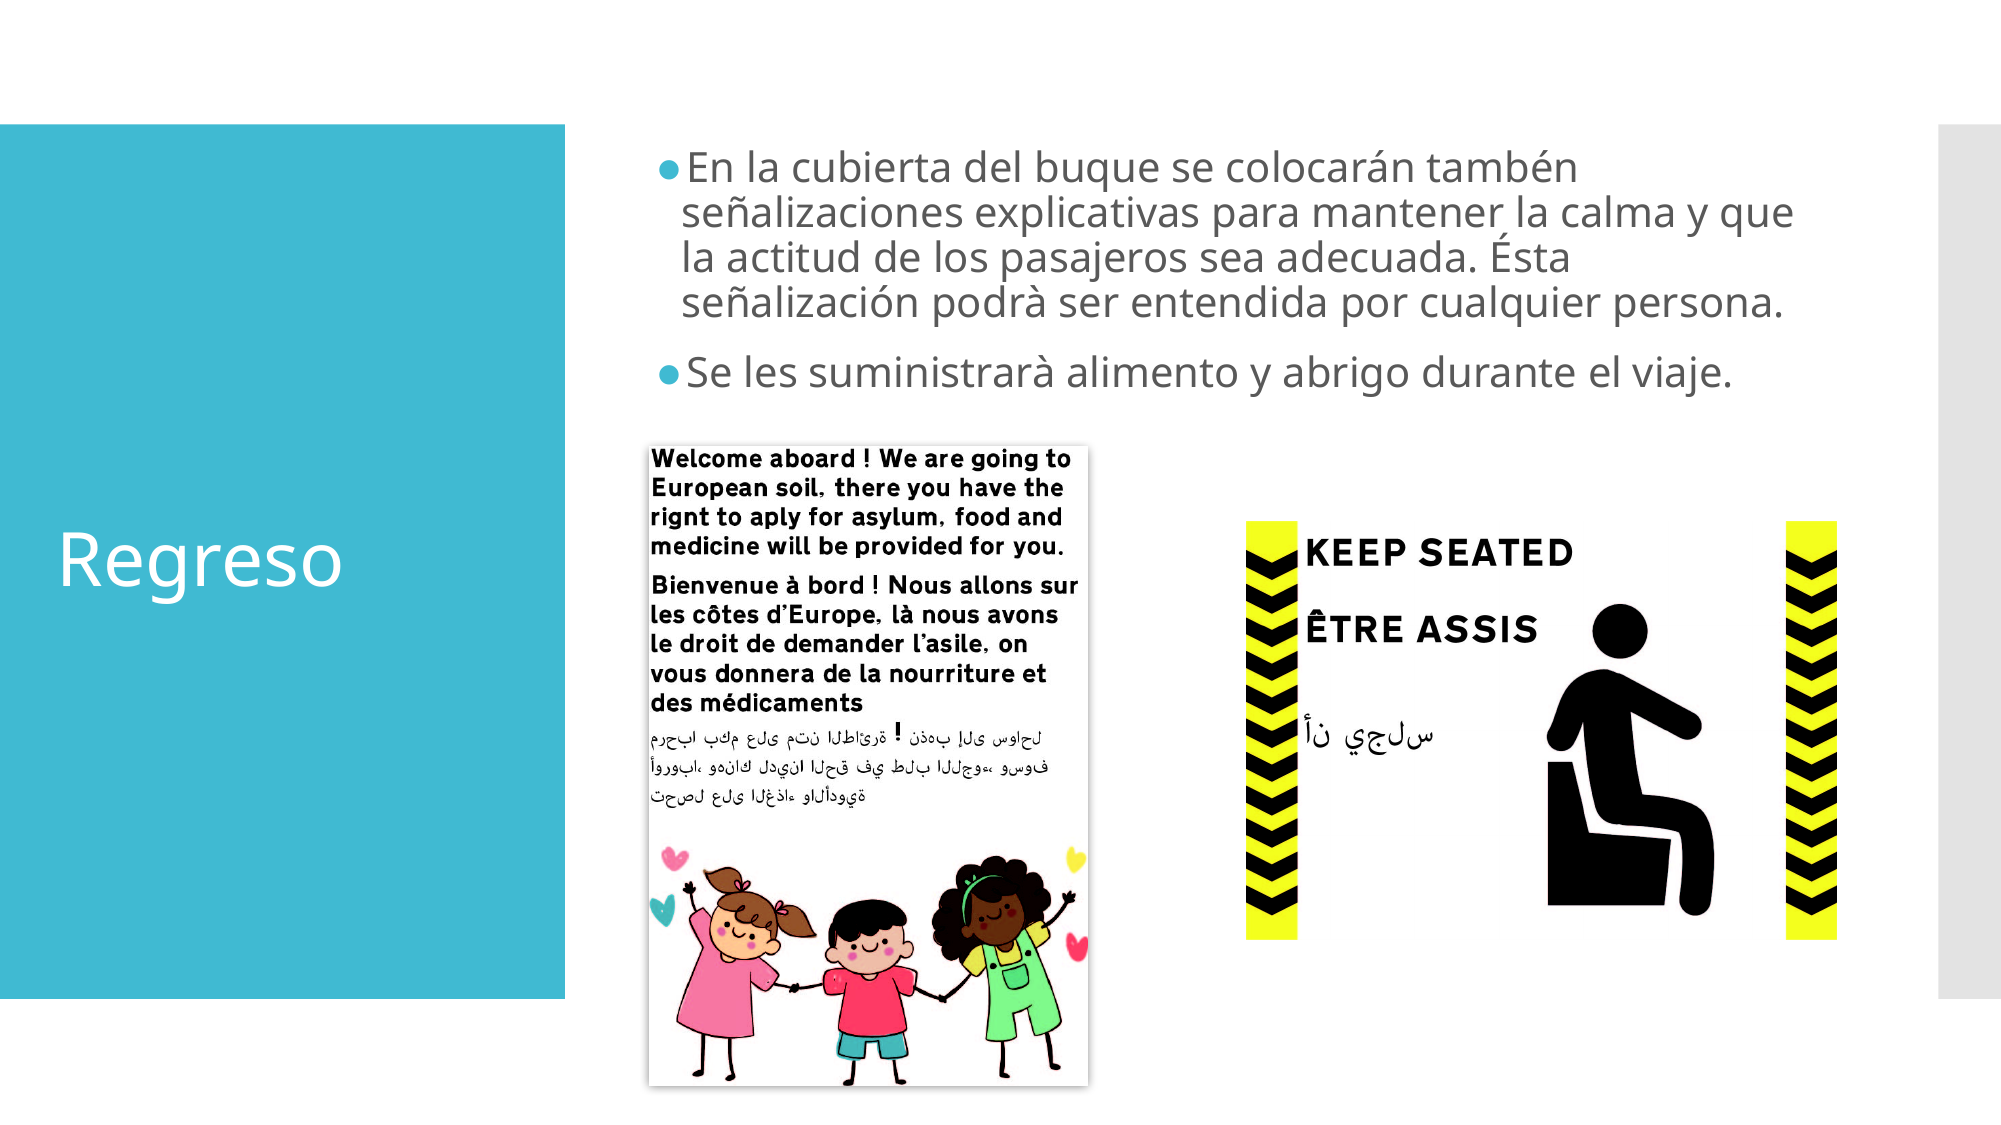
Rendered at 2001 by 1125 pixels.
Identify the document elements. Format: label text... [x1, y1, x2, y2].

list En la cubierta del buque se colocarán tambén señalizaciones explicativas para mantener la calma y que la actitud de los pasajeros sea adecuada. Ésta señalización podrà ser entendida por cualquier persona. Se les suministrarà alimento y abrigo durante el viaje. [636, 46, 1837, 497]
title Regreso [41, 184, 525, 940]
picture [1246, 521, 1837, 940]
picture [649, 446, 1088, 1086]
